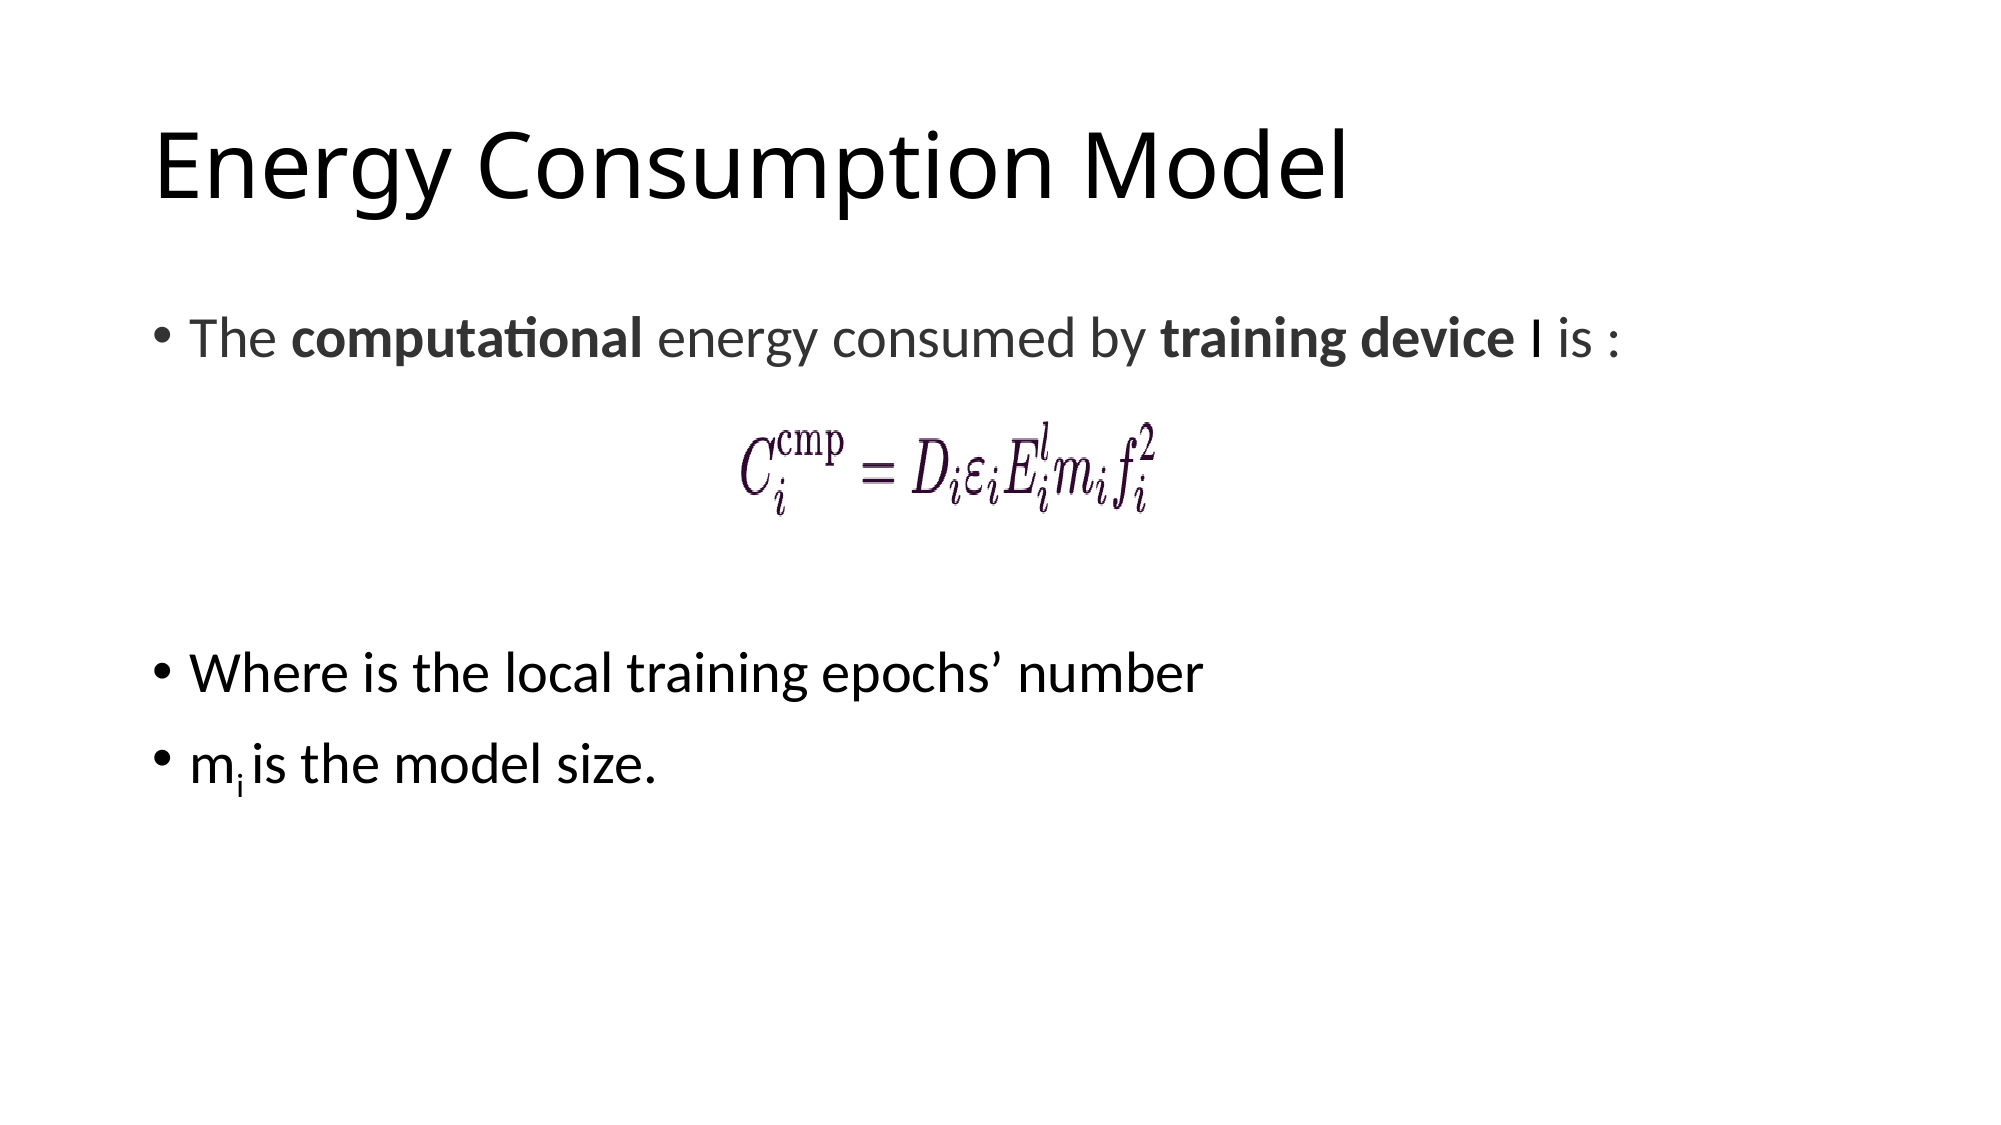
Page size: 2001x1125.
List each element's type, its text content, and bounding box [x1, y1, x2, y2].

picture [682, 397, 1234, 563]
title Energy Consumption Model [137, 59, 1863, 278]
